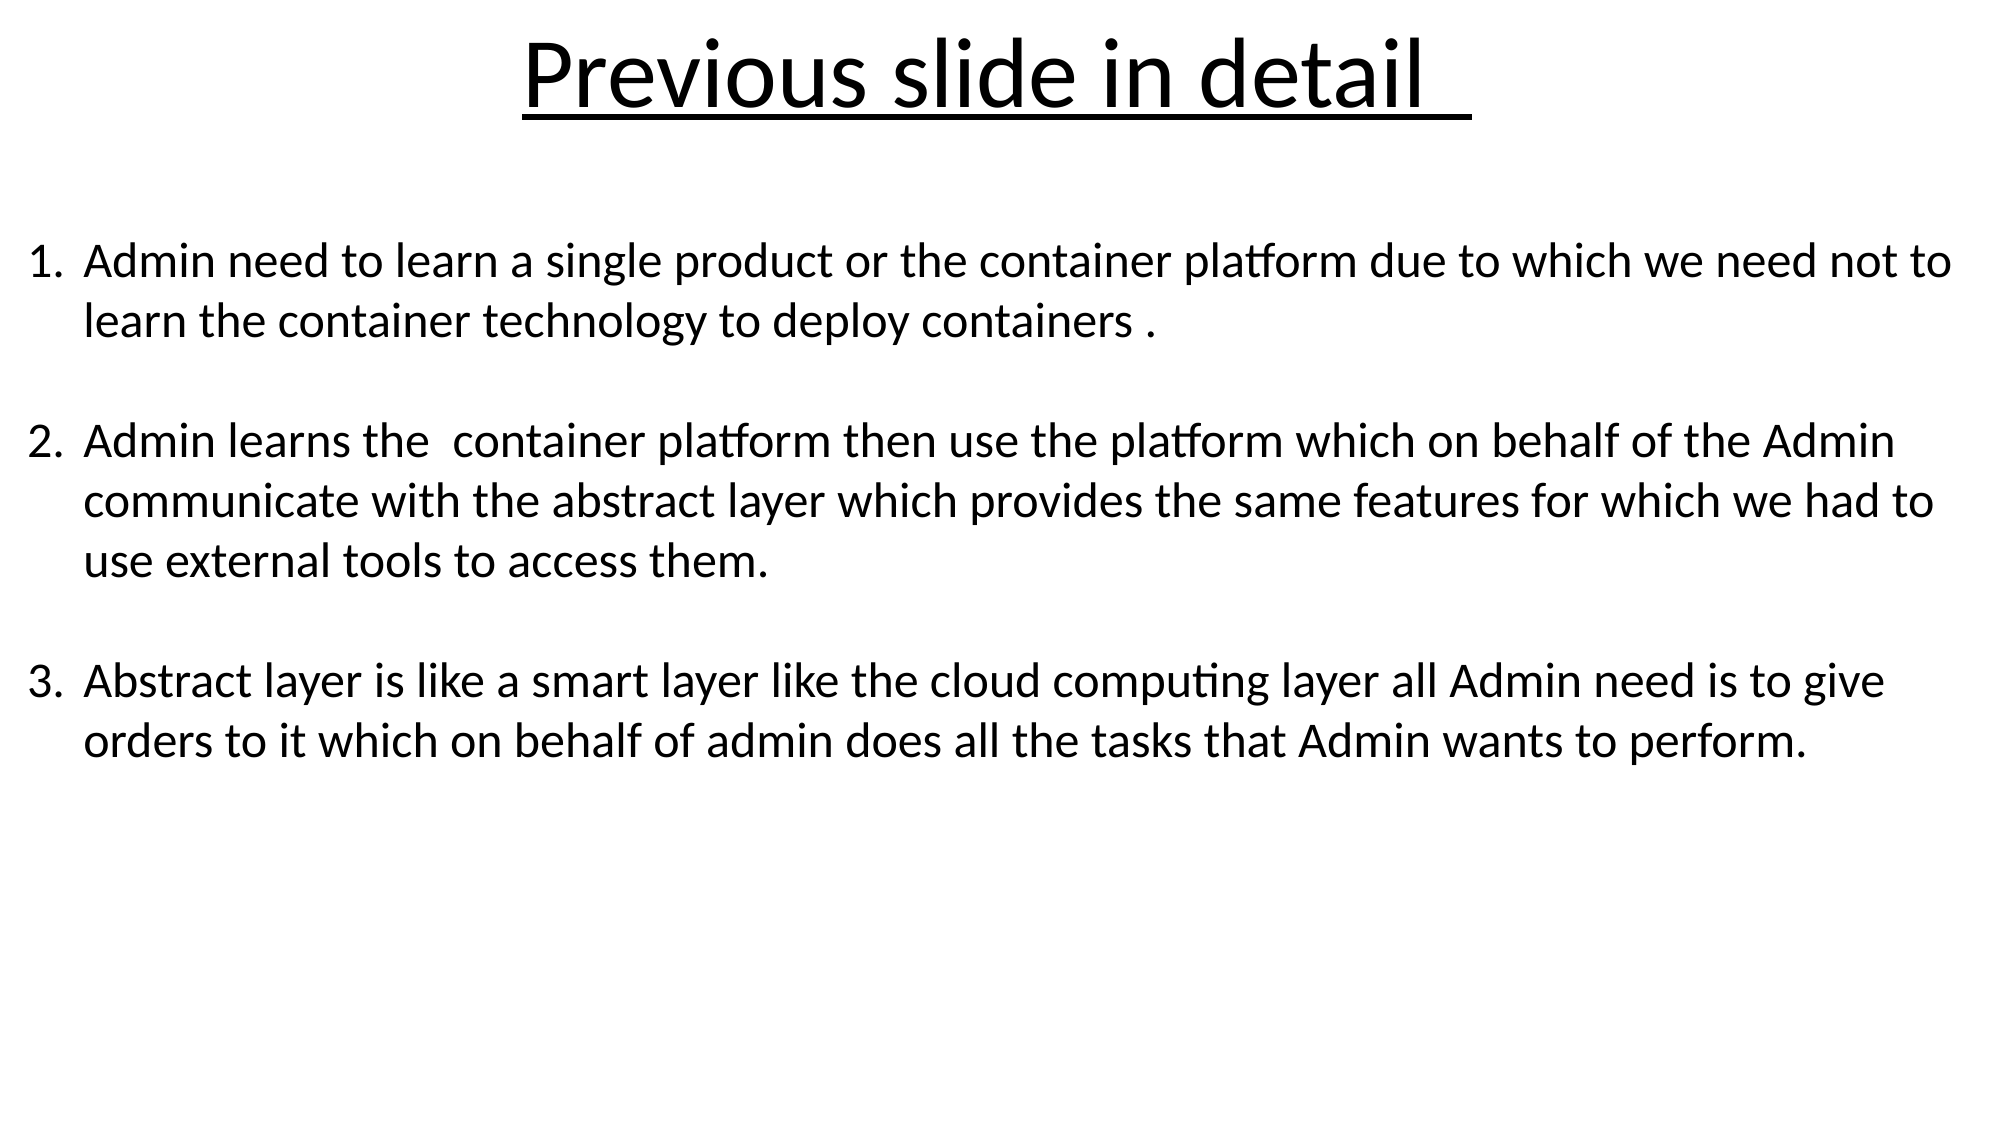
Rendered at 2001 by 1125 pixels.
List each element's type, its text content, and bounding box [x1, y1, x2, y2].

text_box Previous slide in detail Admin need to learn a single product or the container platform due to which we need not to learn the container technology to deploy containers . Admin learns the container platform then use the platform which on behalf of the Admin communicate with the abstract layer which provides the same features for which we had to use external tools to access them. Abstract layer is like a smart layer like the cloud computing layer all Admin need is to give orders to it which on behalf of admin does all the tasks that Admin wants to perform. [12, 0, 2000, 1075]
